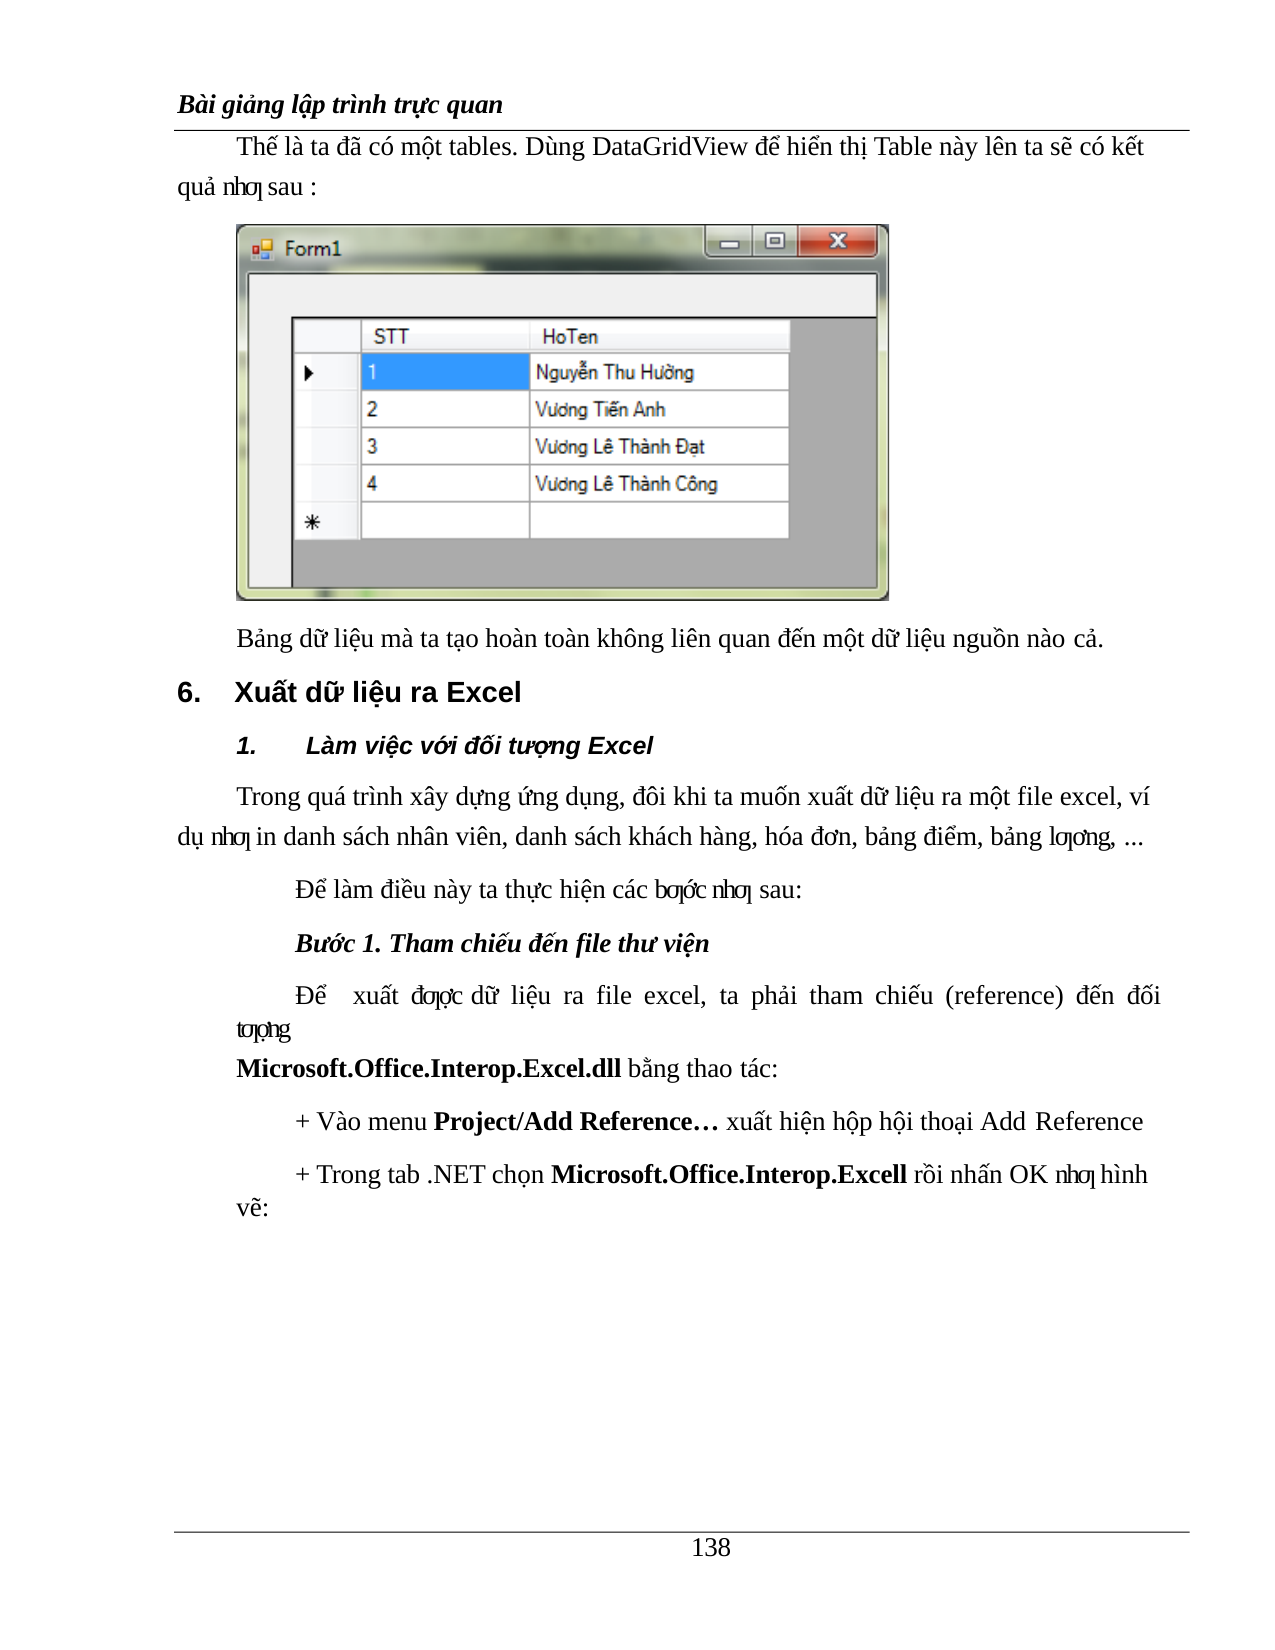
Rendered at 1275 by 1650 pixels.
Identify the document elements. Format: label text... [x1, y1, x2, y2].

text_box Bảng dữ liệu mà ta tạo hoàn toàn không liên quan đến một dữ liệu nguồn nào cả. Xuất dữ liệu ra Excel Làm việc với đối tượng Excel Trong quá trình xây dựng ứng dụng, đôi khi ta muốn xuất dữ liệu ra một file excel, ví dụ nhƣ in danh sách nhân viên, danh sách khách hàng, hóa đơn, bảng điểm, bảng lƣơng, ... Để làm điều này ta thực hiện các bƣớc nhƣ sau: Bước 1. Tham chiếu đến file thư viện Để xuất đƣợc dữ liệu ra file excel, ta phải tham chiếu (reference) đến đối tƣợng Microsoft.Office.Interop.Excel.dll bằng thao tác: + Vào menu Project/Add Reference… xuất hiện hộp hội thoại Add Reference + Trong tab .NET chọn Microsoft.Office.Interop.Excell rồi nhấn OK nhƣ hình vẽ: [175, 618, 1189, 1222]
text_box [236, 224, 890, 601]
slide_number 100 [684, 1530, 738, 1650]
text_box Bài giảng lập trình trực quan Thế là ta đã có một tables. Dùng DataGridView để hiển thị Table này lên ta sẽ có kết quả nhƣ sau : [175, 73, 1189, 201]
